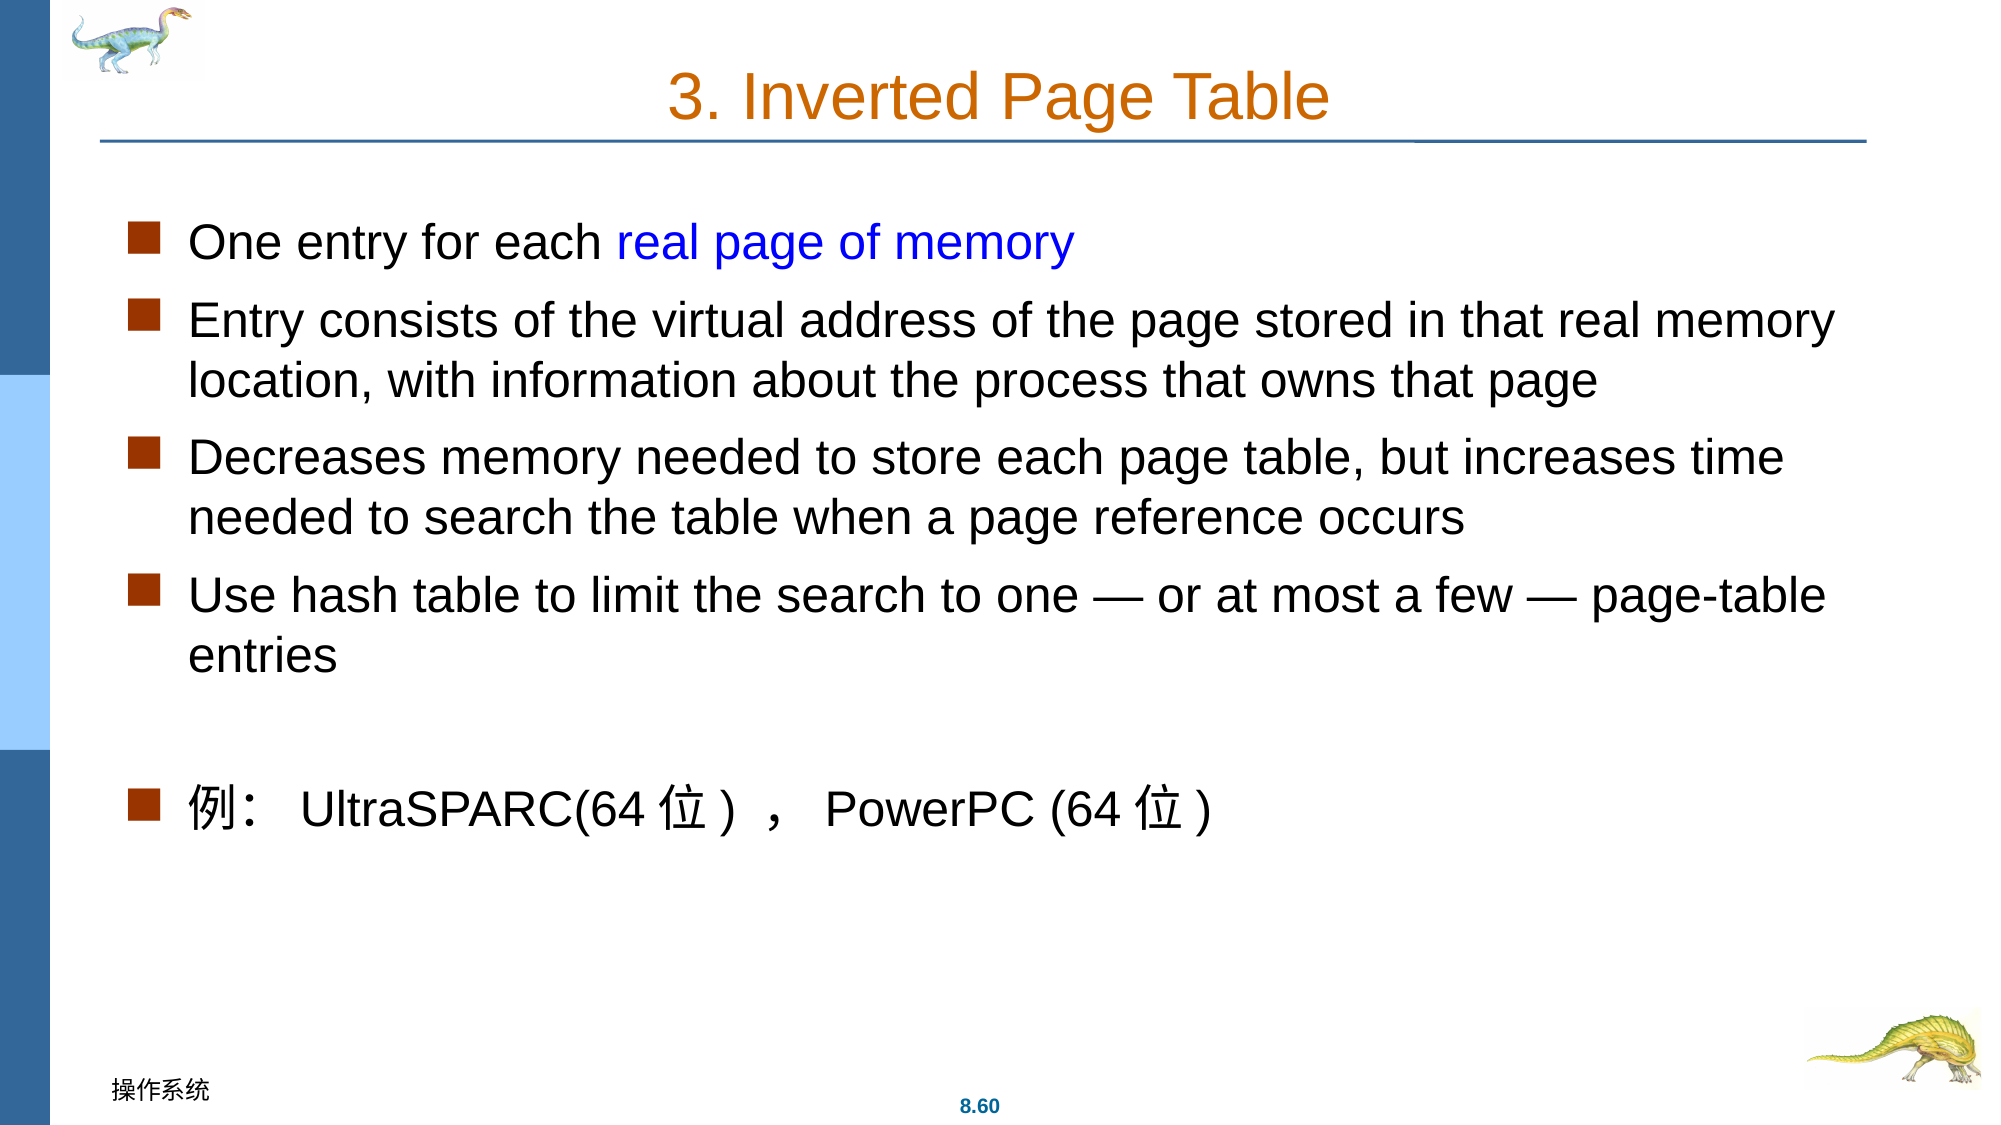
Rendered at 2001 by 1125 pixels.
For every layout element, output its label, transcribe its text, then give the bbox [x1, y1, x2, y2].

picture [62, 0, 205, 81]
picture [1804, 1007, 1982, 1090]
list One entry for each real page of memory Entry consists of the virtual address of the page stored in that real memory location, with information about the process that owns that page Decreases memory needed to store each page table, but increases time needed to search the table when a page reference occurs Use hash table to limit the search to one — or at most a few — page-table entries 例：UltraSPARC(64位) ，PowerPC (64位) [116, 202, 1917, 946]
title 3. Inverted Page Table [99, 45, 1900, 141]
